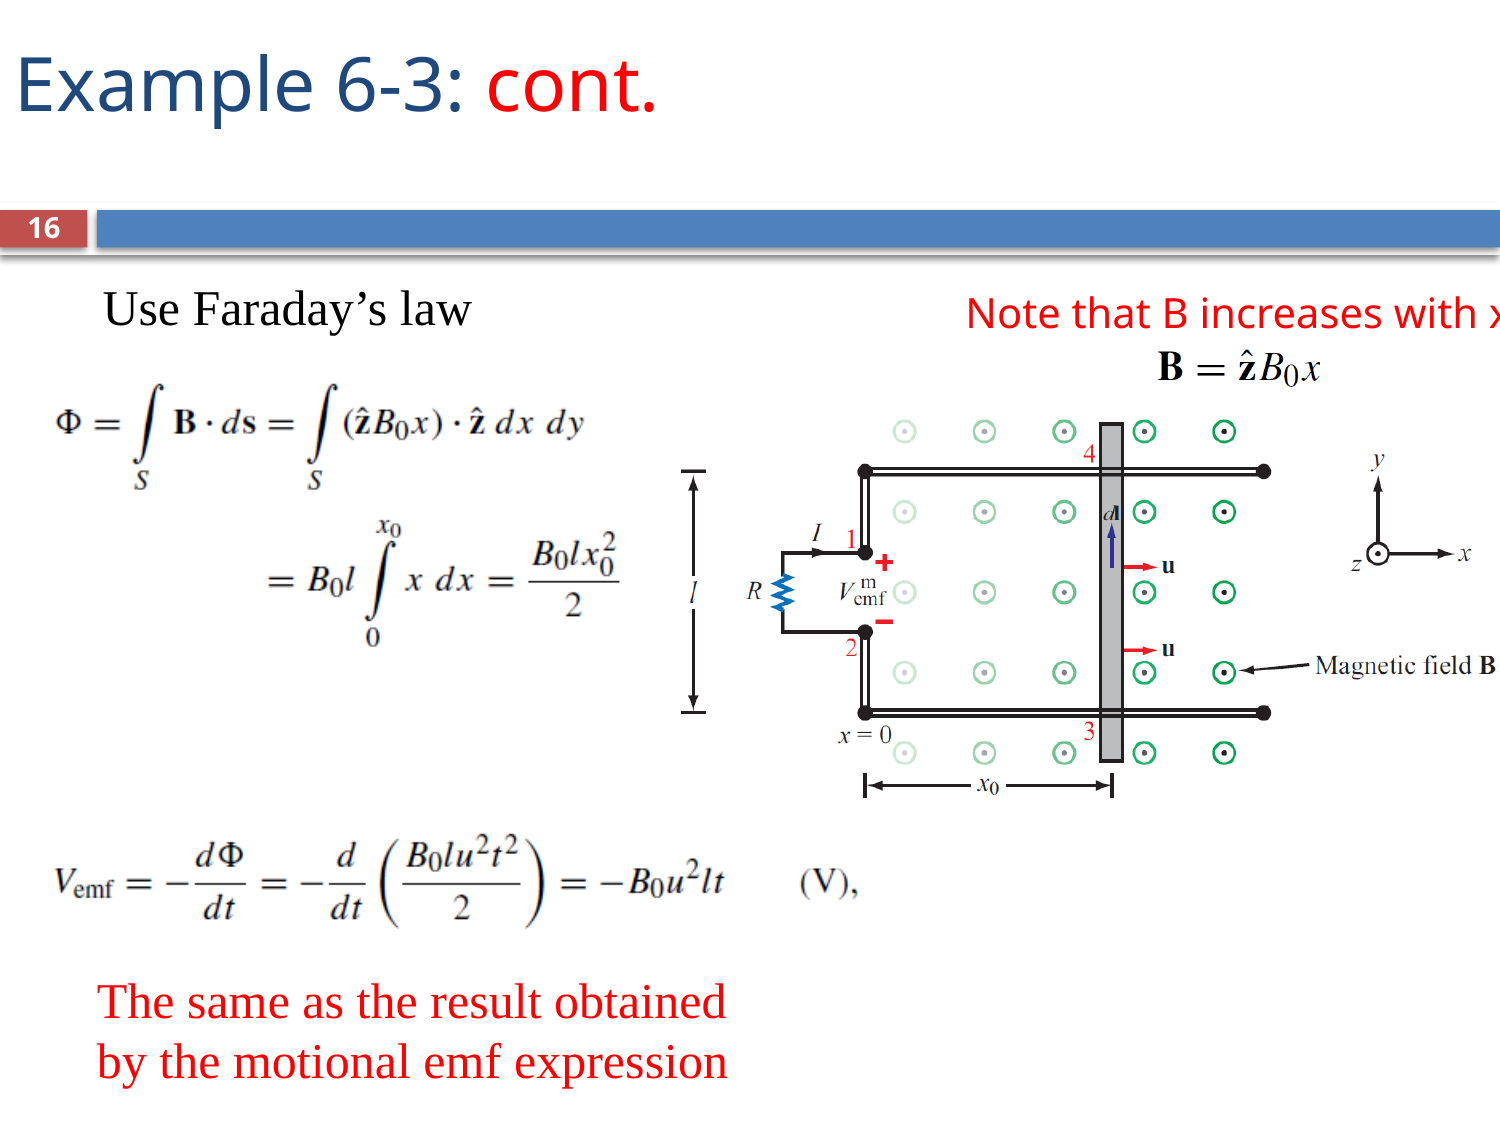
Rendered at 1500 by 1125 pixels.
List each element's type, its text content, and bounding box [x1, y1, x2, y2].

title Example 6-3: cont. [0, 0, 788, 163]
text_box Use Faraday’s law [62, 268, 513, 343]
picture [1155, 347, 1322, 389]
slide_number 16 [0, 208, 88, 249]
text_box The same as the result obtained by the motional emf expression [82, 960, 750, 1096]
picture [49, 831, 866, 930]
picture [49, 373, 630, 654]
text_box Note that B increases with x [950, 279, 1500, 345]
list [678, 412, 1500, 806]
